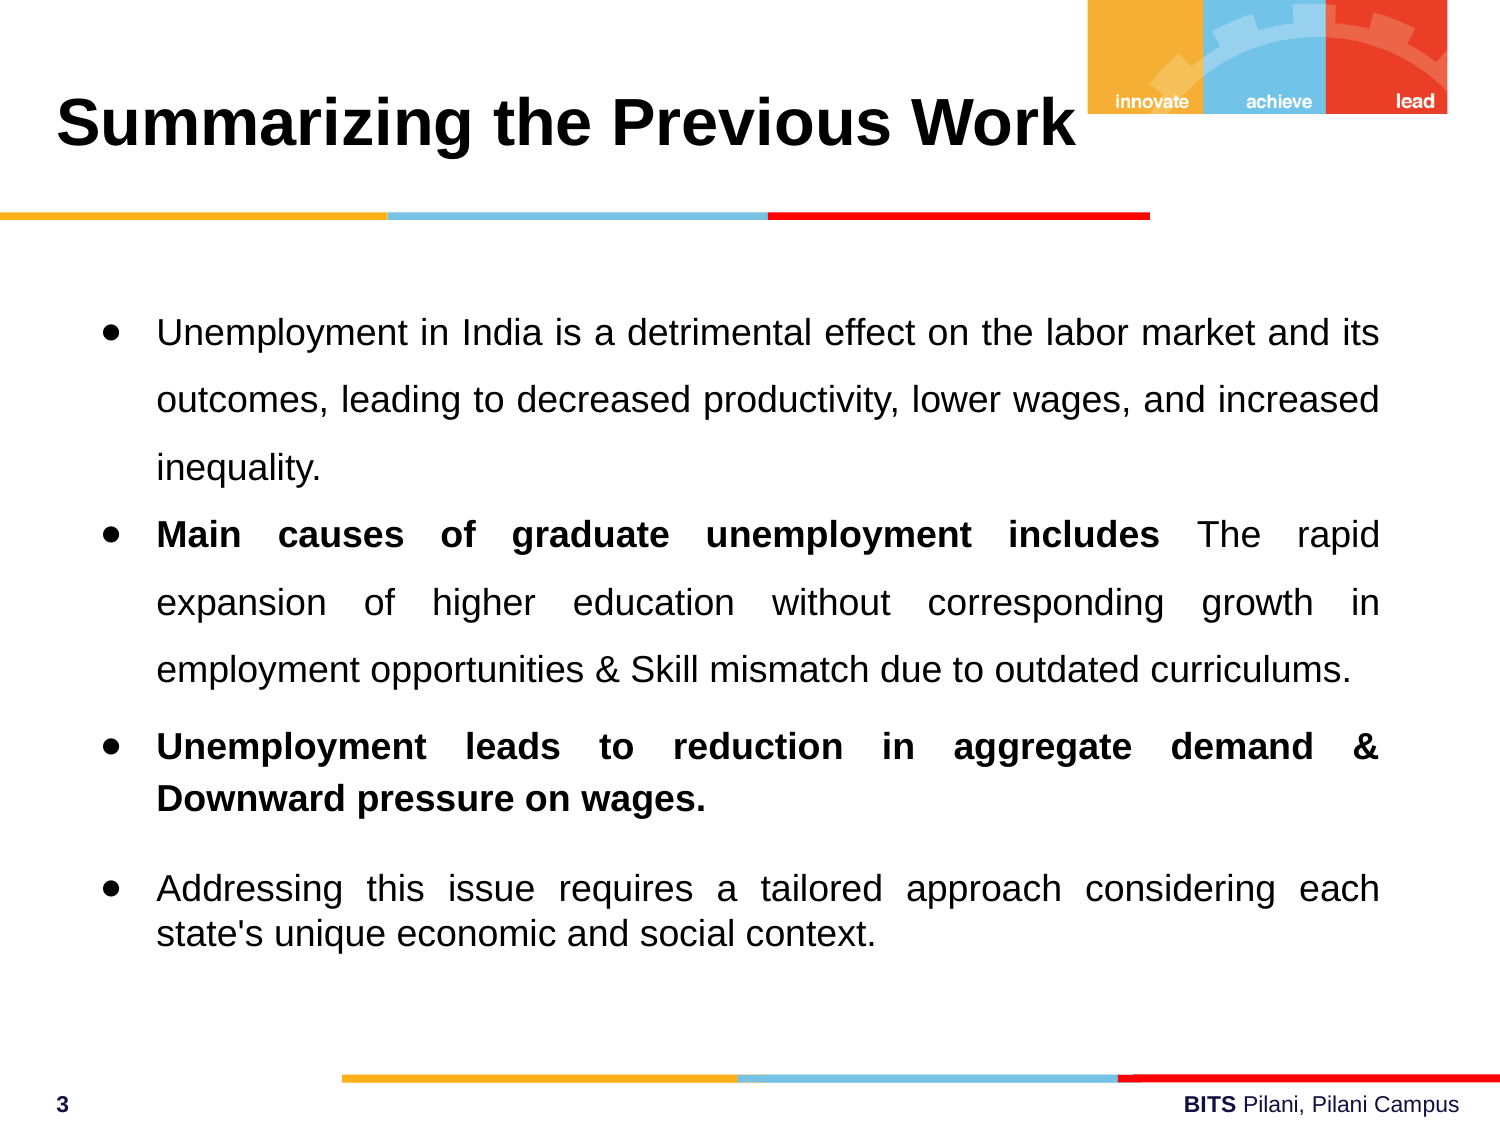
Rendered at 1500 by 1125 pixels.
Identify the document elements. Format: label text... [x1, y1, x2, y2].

picture [1117, 0, 1448, 114]
list Summarizing the Previous Work [41, 0, 1117, 232]
text_box Unemployment in India is a detrimental effect on the labor market and its outcomes, leading to decreased productivity, lower wages, and increased inequality. Main causes of graduate unemployment includes The rapid expansion of higher education without corresponding growth in employment opportunities & Skill mismatch due to outdated curriculums. Unemployment leads to reduction in aggregate demand & Downward pressure on wages. Addressing this issue requires a tailored approach considering each state's unique economic and social context. [66, 270, 1396, 1059]
